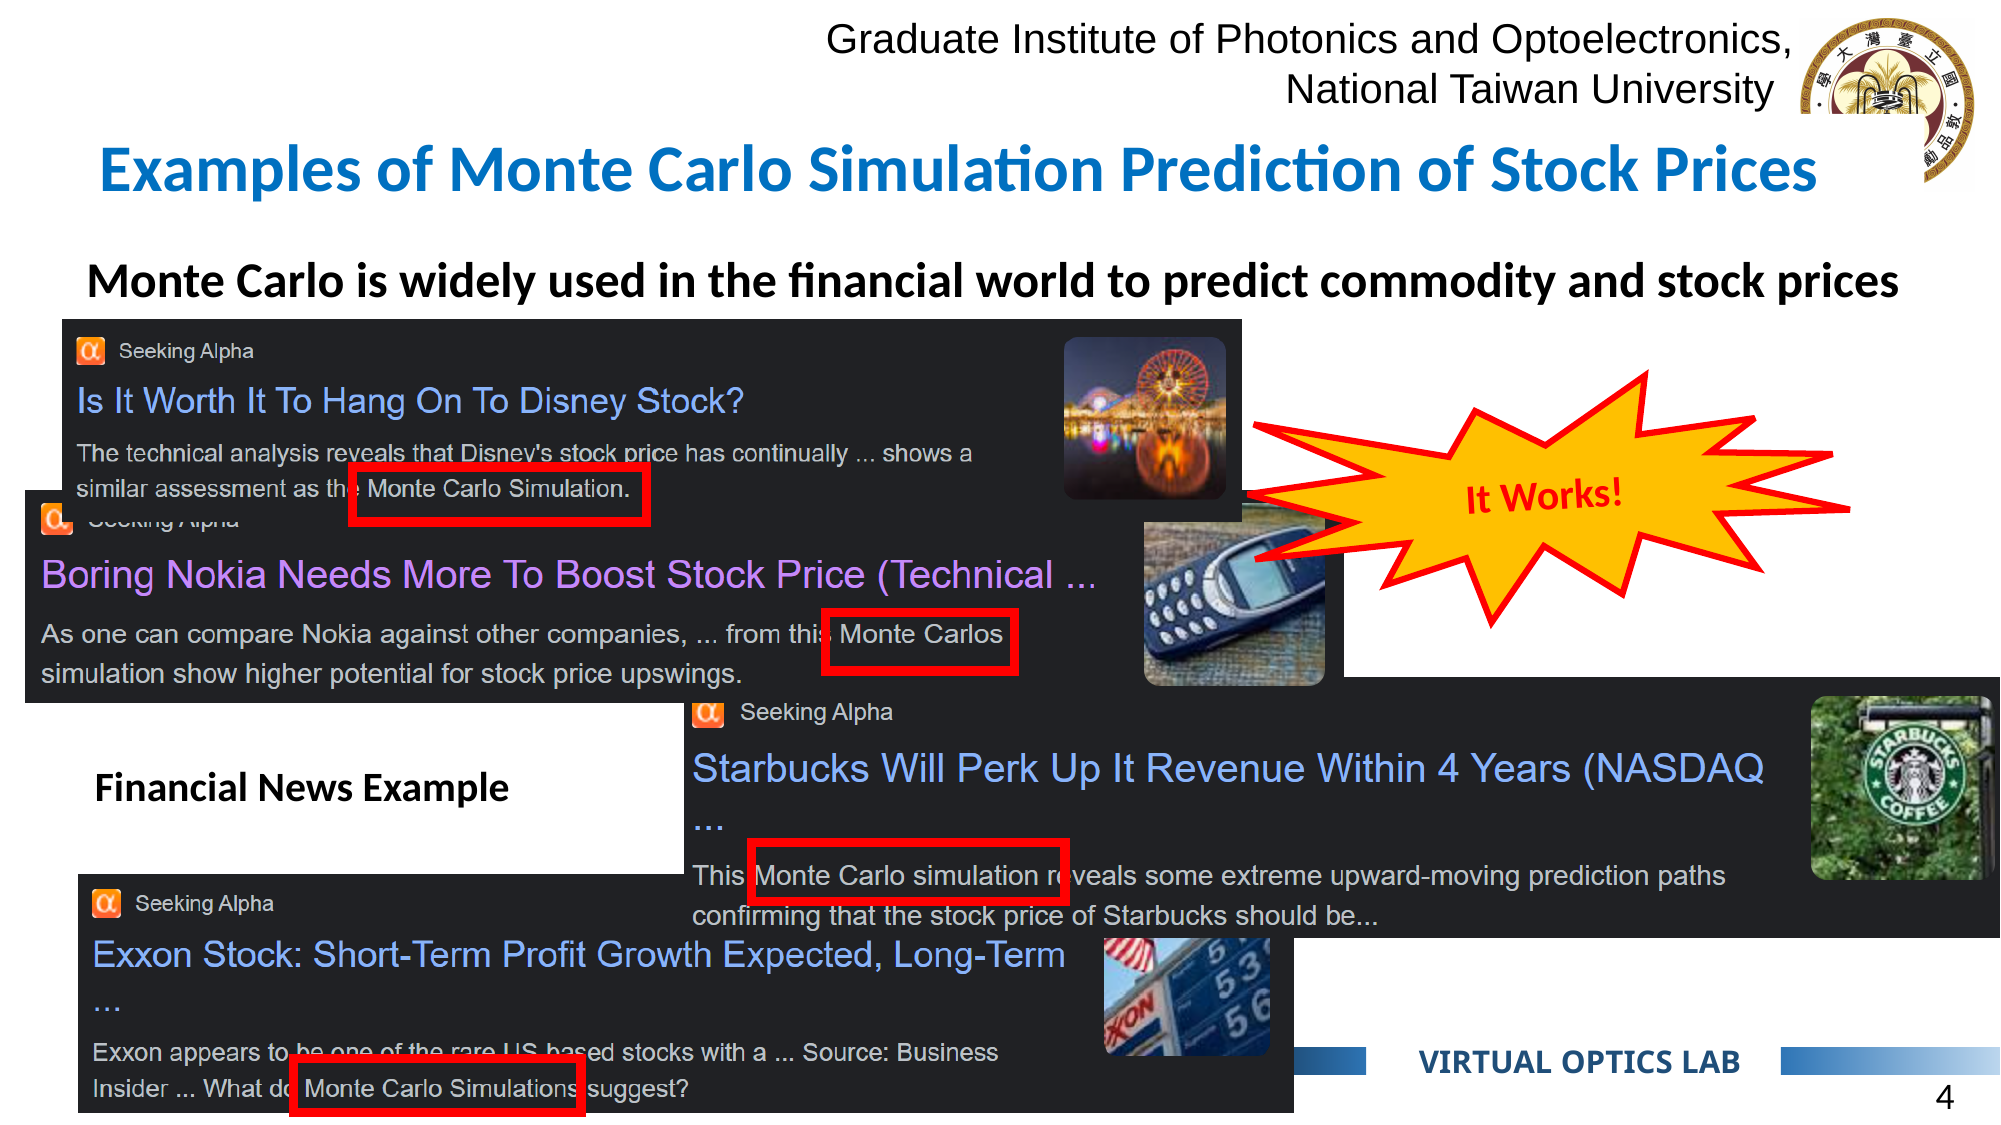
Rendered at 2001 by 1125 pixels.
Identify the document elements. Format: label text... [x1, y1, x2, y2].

picture [25, 319, 2000, 1113]
picture [1799, 18, 1975, 192]
text_box Monte Carlo is widely used in the financial world to predict commodity and stock prices [71, 240, 1916, 316]
text_box It Works! [1253, 373, 1851, 625]
text_box 4 [1920, 1065, 1970, 1125]
text_box Financial News Example [80, 752, 526, 818]
text_box Examples of Monte Carlo Simulation Prediction of Stock Prices [25, 113, 1925, 233]
